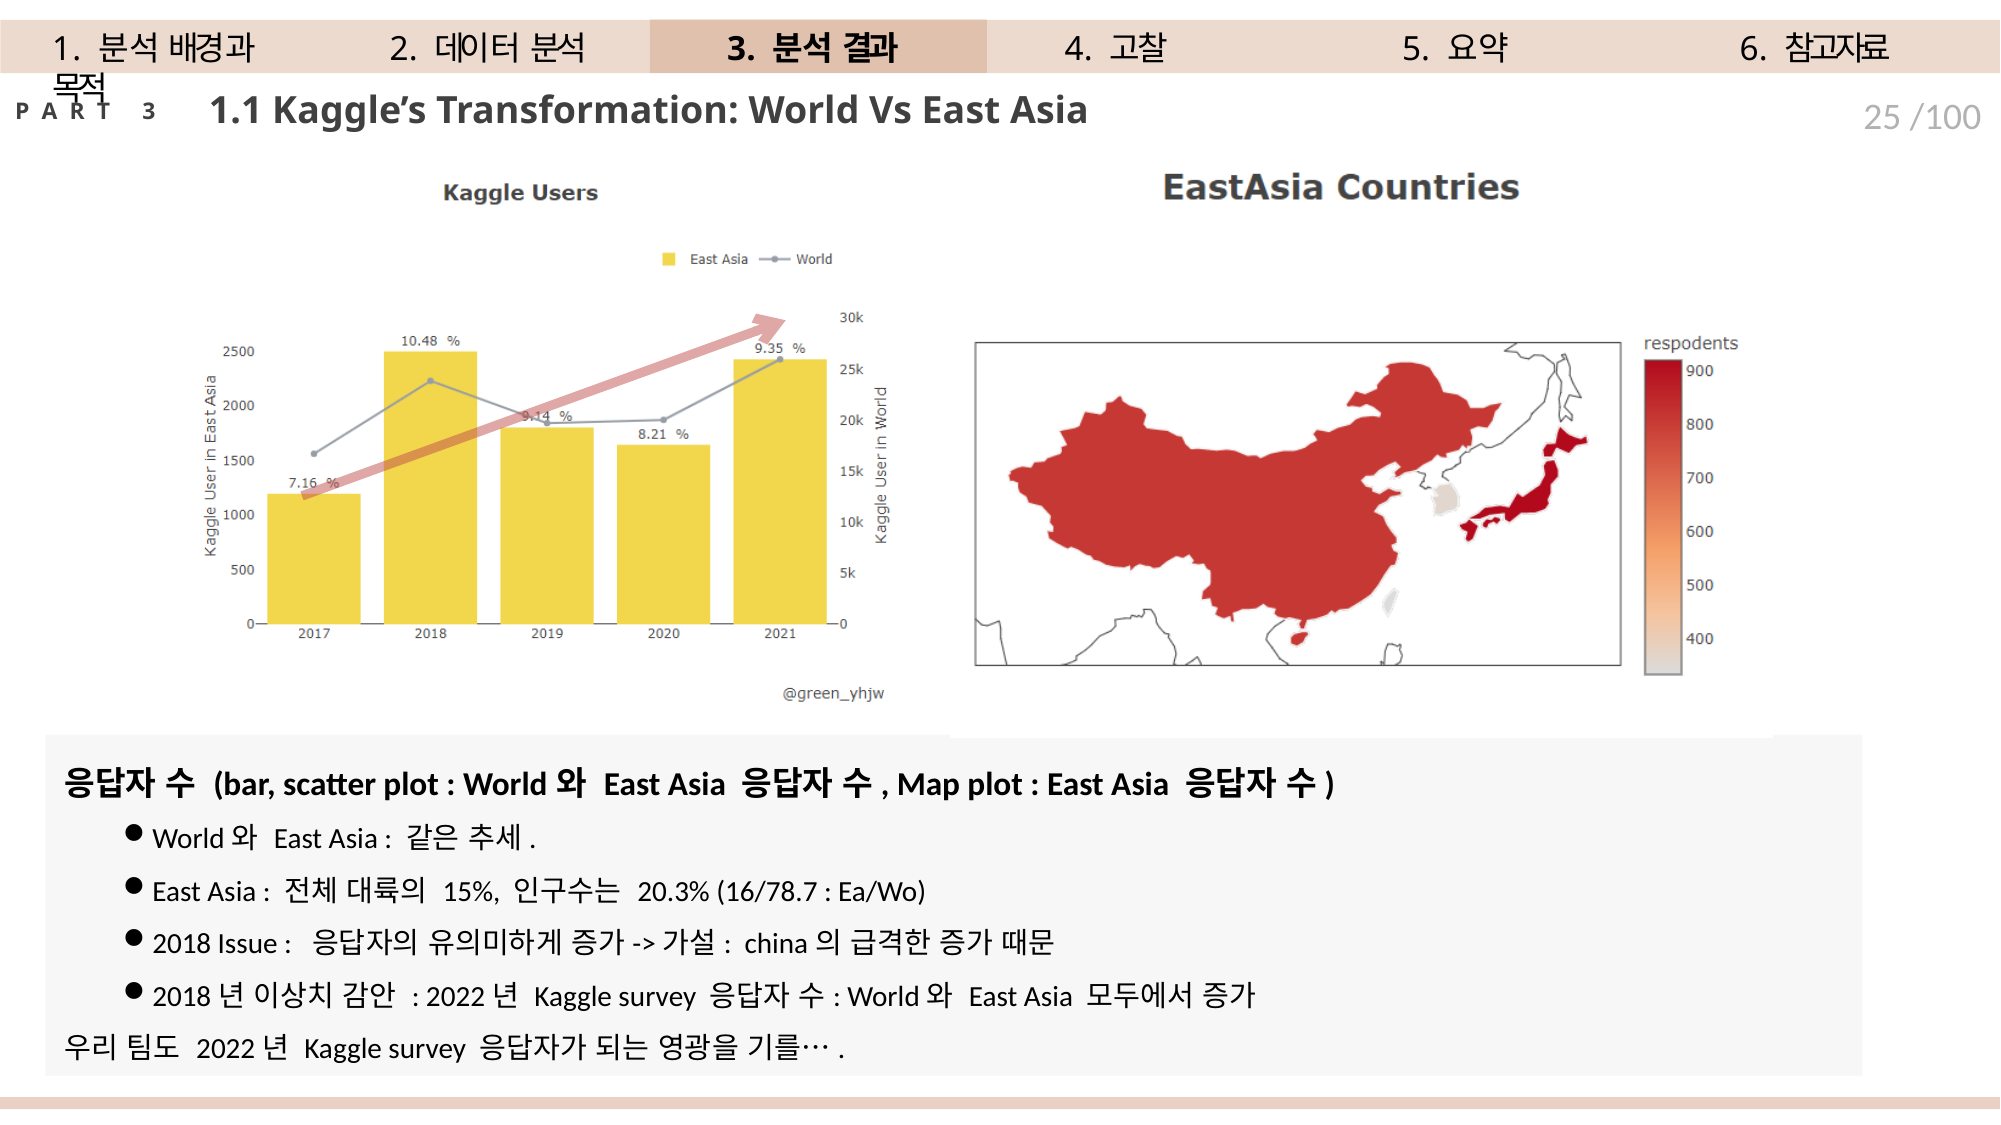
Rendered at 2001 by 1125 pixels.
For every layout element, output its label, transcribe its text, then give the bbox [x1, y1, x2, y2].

slide_number 25 /100 [1850, 92, 1982, 138]
picture [949, 134, 1773, 738]
text_box 5. 요약 [1399, 25, 1660, 68]
text_box 6. 참고자료 [1737, 25, 1998, 68]
text_box 응답자 수 (bar, scatter plot : World와 East Asia 응답자 수, Map plot : East Asia 응답자 수) World와 East Asia : 같은 추세. East Asia : 전체 대륙의 15%, 인구수는 20.3% (16/78.7 : Ea/Wo) 2018 Issue : 응답자의 유의미하게 증가->가설: china의 급격한 증가 때문 2018년 이상치 감안 : 2022년 Kaggle survey 응답자 수: World와 East Asia 모두에서 증가 우리 팀도 2022년 Kaggle survey 응답자가 되는 영광을 기를…. [50, 734, 1725, 1072]
text_box [649, 19, 987, 73]
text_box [188, 159, 920, 724]
text_box 4. 고찰 [1062, 25, 1323, 68]
text_box 3. 분석 결과 [724, 25, 985, 68]
text_box P A R T 3 [12, 94, 157, 124]
text_box 2. 데이터 분석 [387, 25, 648, 68]
text_box [45, 734, 1863, 1076]
text_box 1. 분석 배경과 목적 [49, 25, 310, 107]
text_box 1.1 Kaggle’s Transformation: World Vs East Asia [182, 78, 1105, 139]
